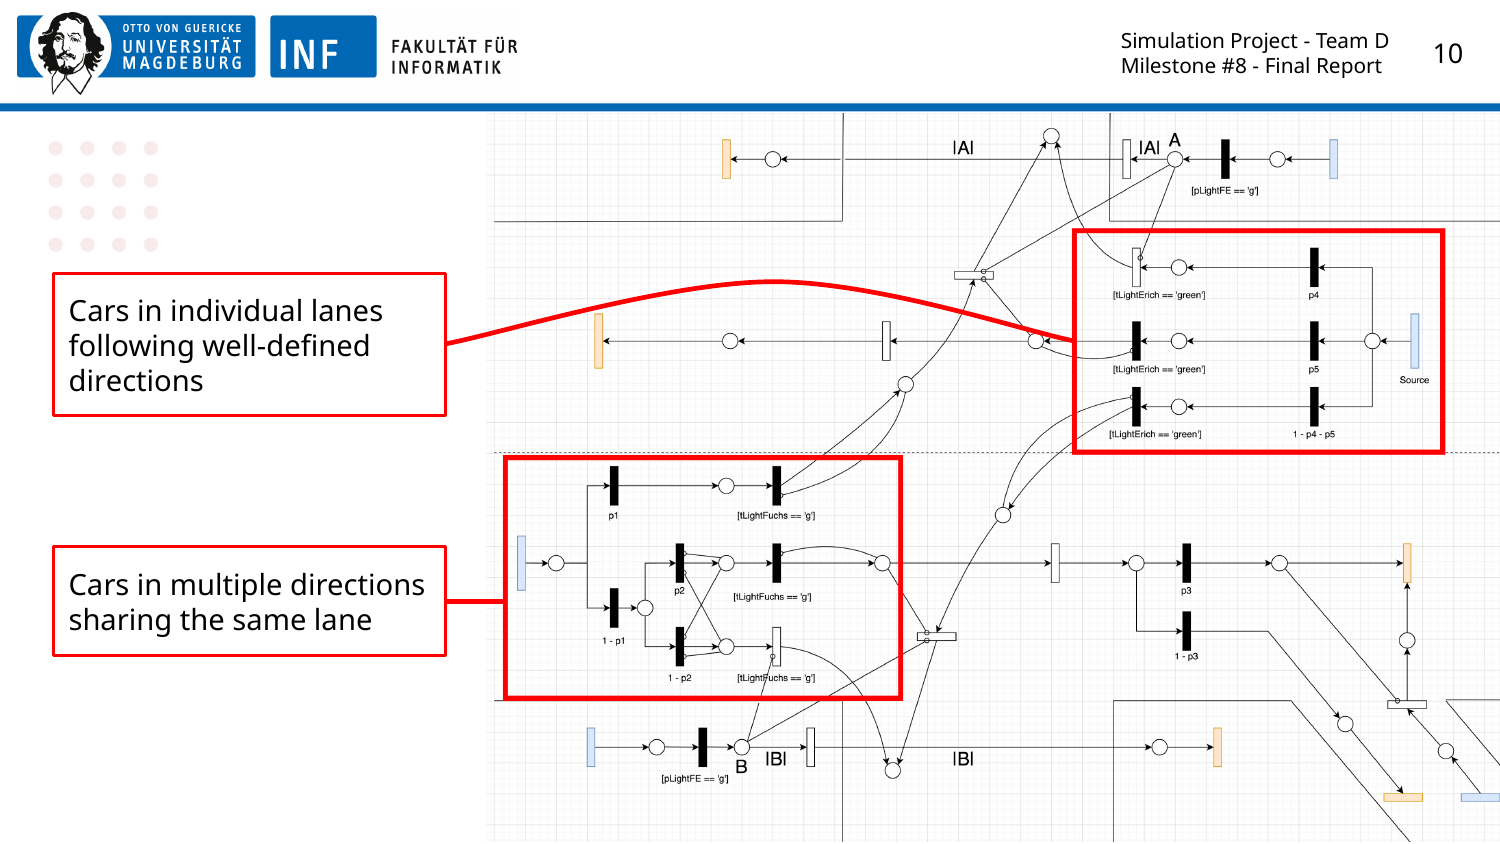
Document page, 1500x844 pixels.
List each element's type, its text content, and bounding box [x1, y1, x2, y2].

slide_number ‹#› [1418, 21, 1479, 86]
text_box Cars in multiple directions sharing the same lane [53, 546, 446, 656]
picture [17, 12, 517, 95]
text_box Cars in individual lanes following well-defined directions [53, 273, 446, 416]
picture [486, 113, 1500, 842]
text_box [445, 335, 481, 344]
text_box Simulation Project - Team D Milestone #8 - Final Report [1105, 12, 1418, 90]
